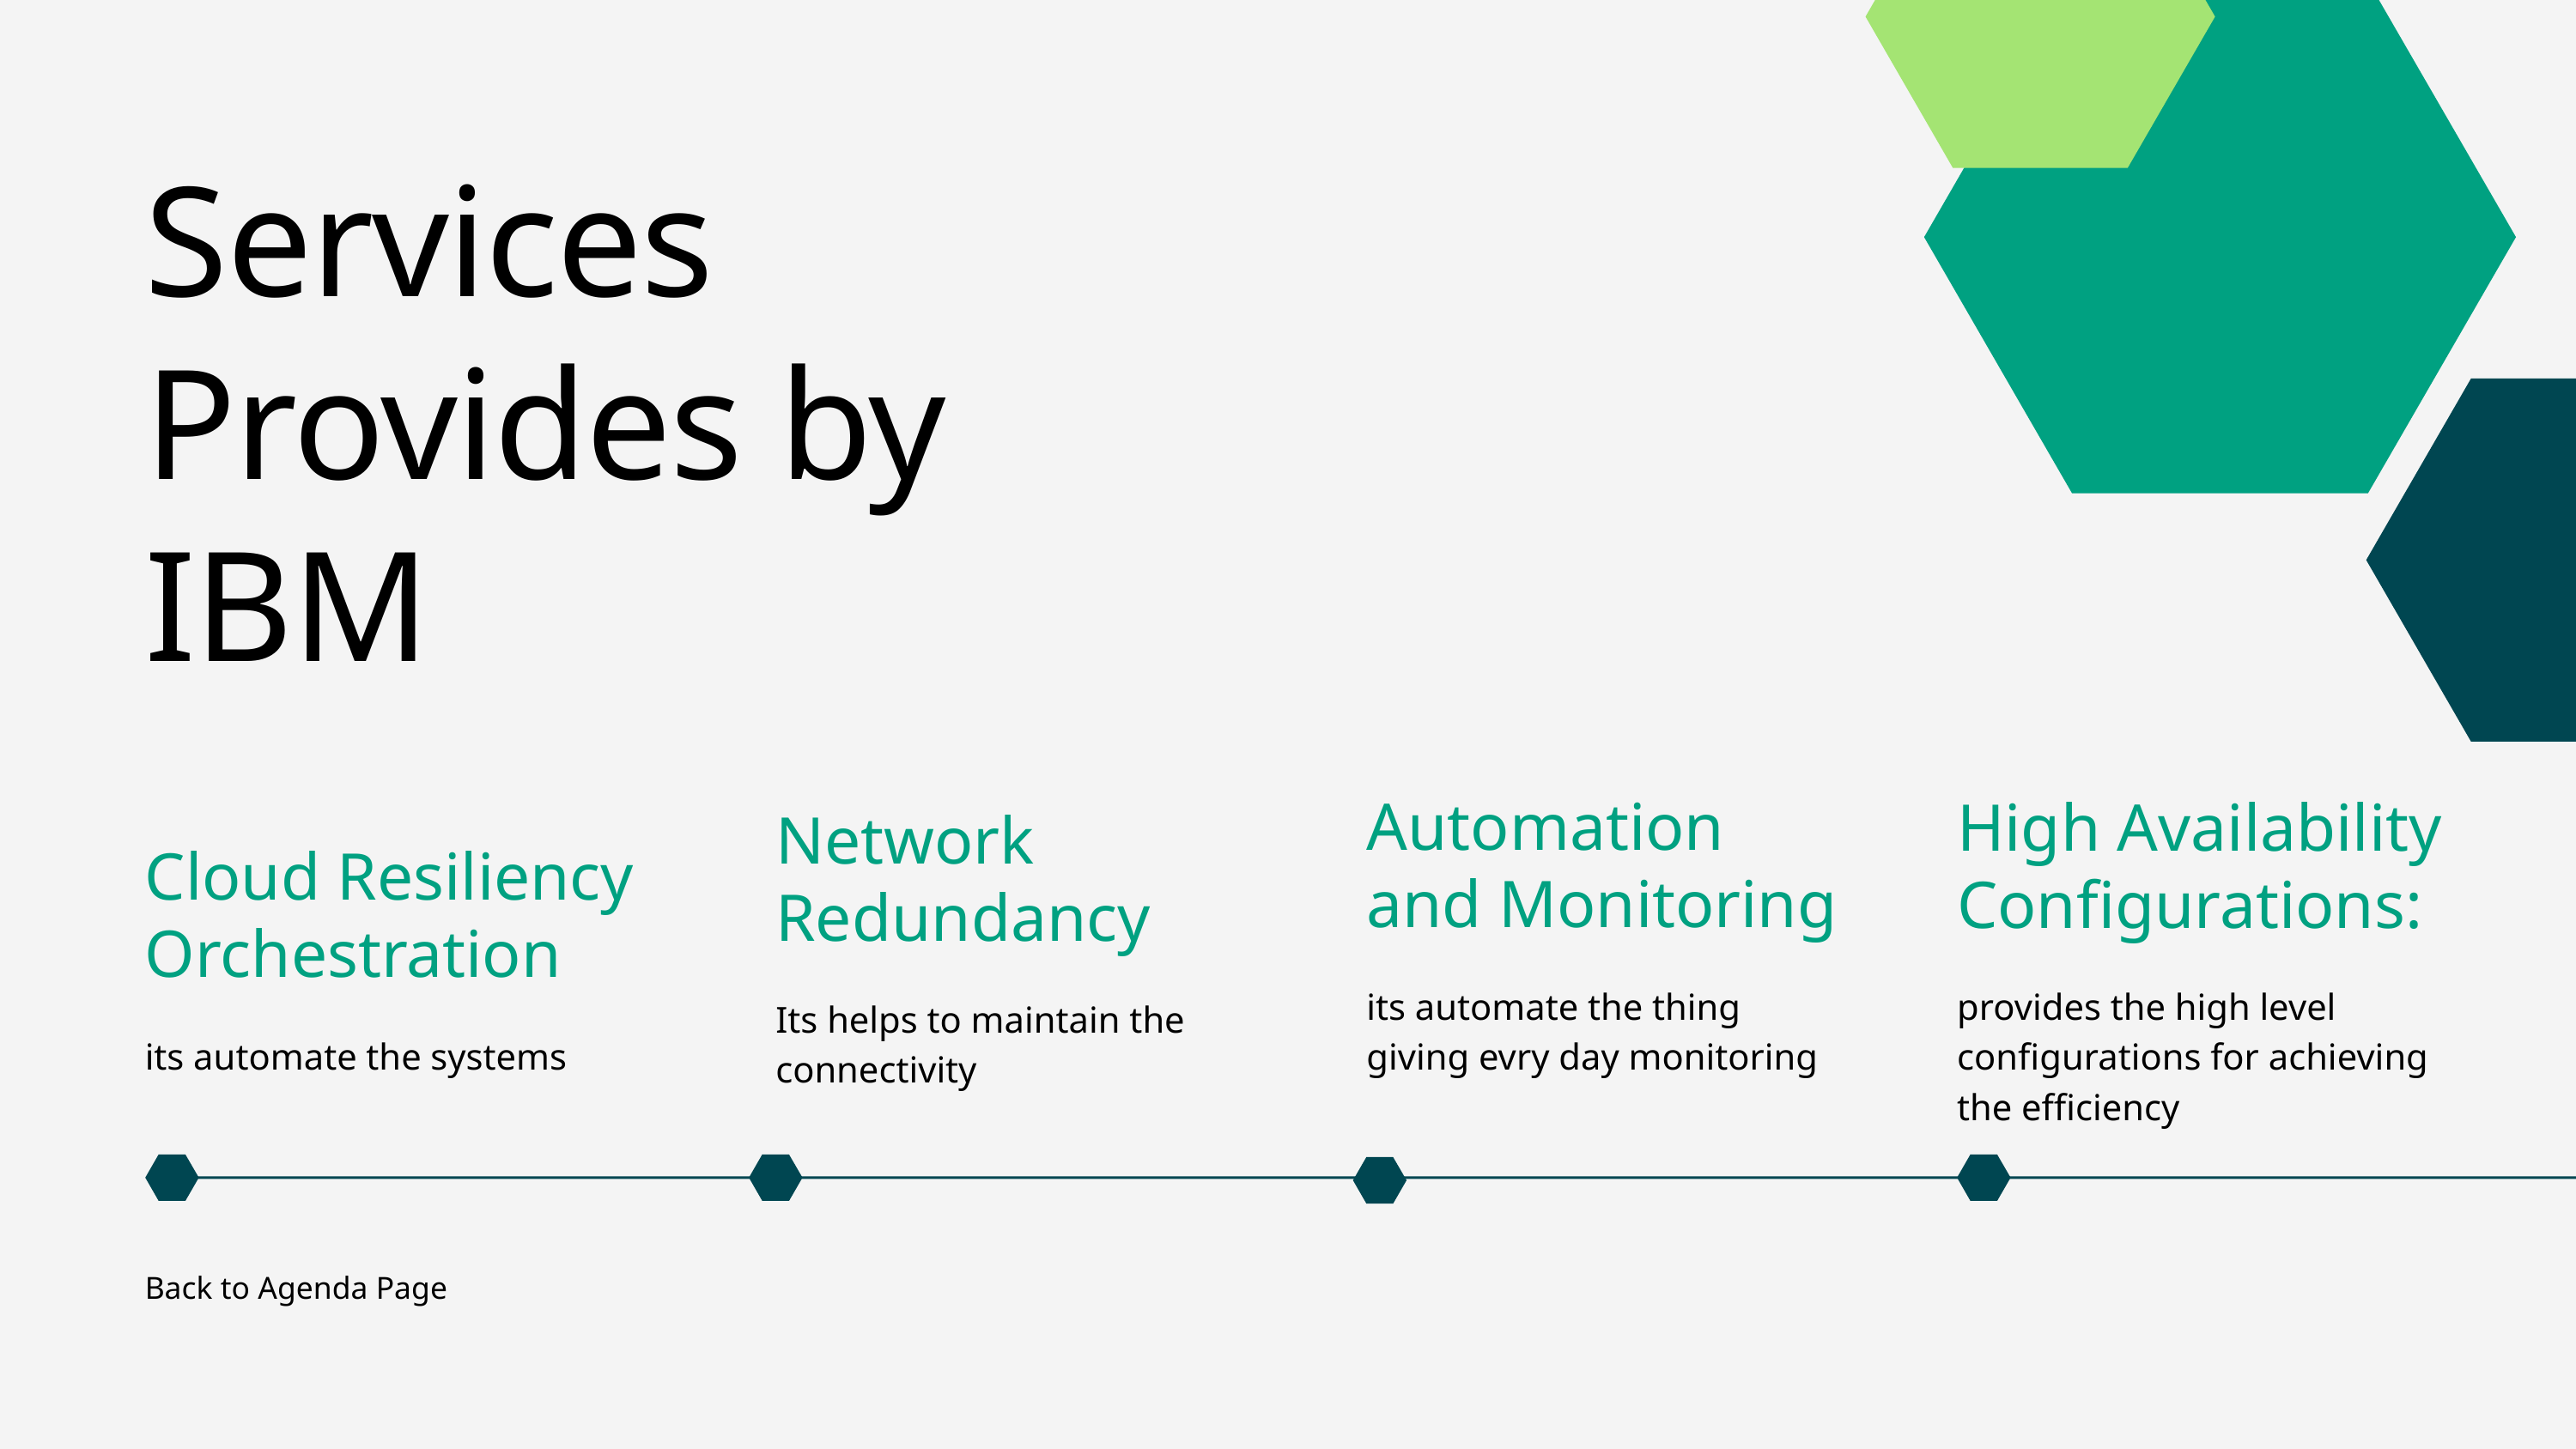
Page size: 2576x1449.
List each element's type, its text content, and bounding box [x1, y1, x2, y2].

text_box Back to Agenda Page [144, 1263, 882, 1306]
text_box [775, 800, 1250, 1088]
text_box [144, 836, 674, 1075]
text_box Services Provides by IBM [144, 144, 948, 693]
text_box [748, 1154, 803, 1202]
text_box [1923, 0, 2517, 494]
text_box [1366, 786, 1841, 1075]
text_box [144, 1154, 199, 1202]
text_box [2366, 378, 2576, 743]
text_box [1352, 1156, 1407, 1204]
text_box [1865, 0, 2215, 168]
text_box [1956, 786, 2472, 1125]
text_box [1956, 1154, 2011, 1202]
